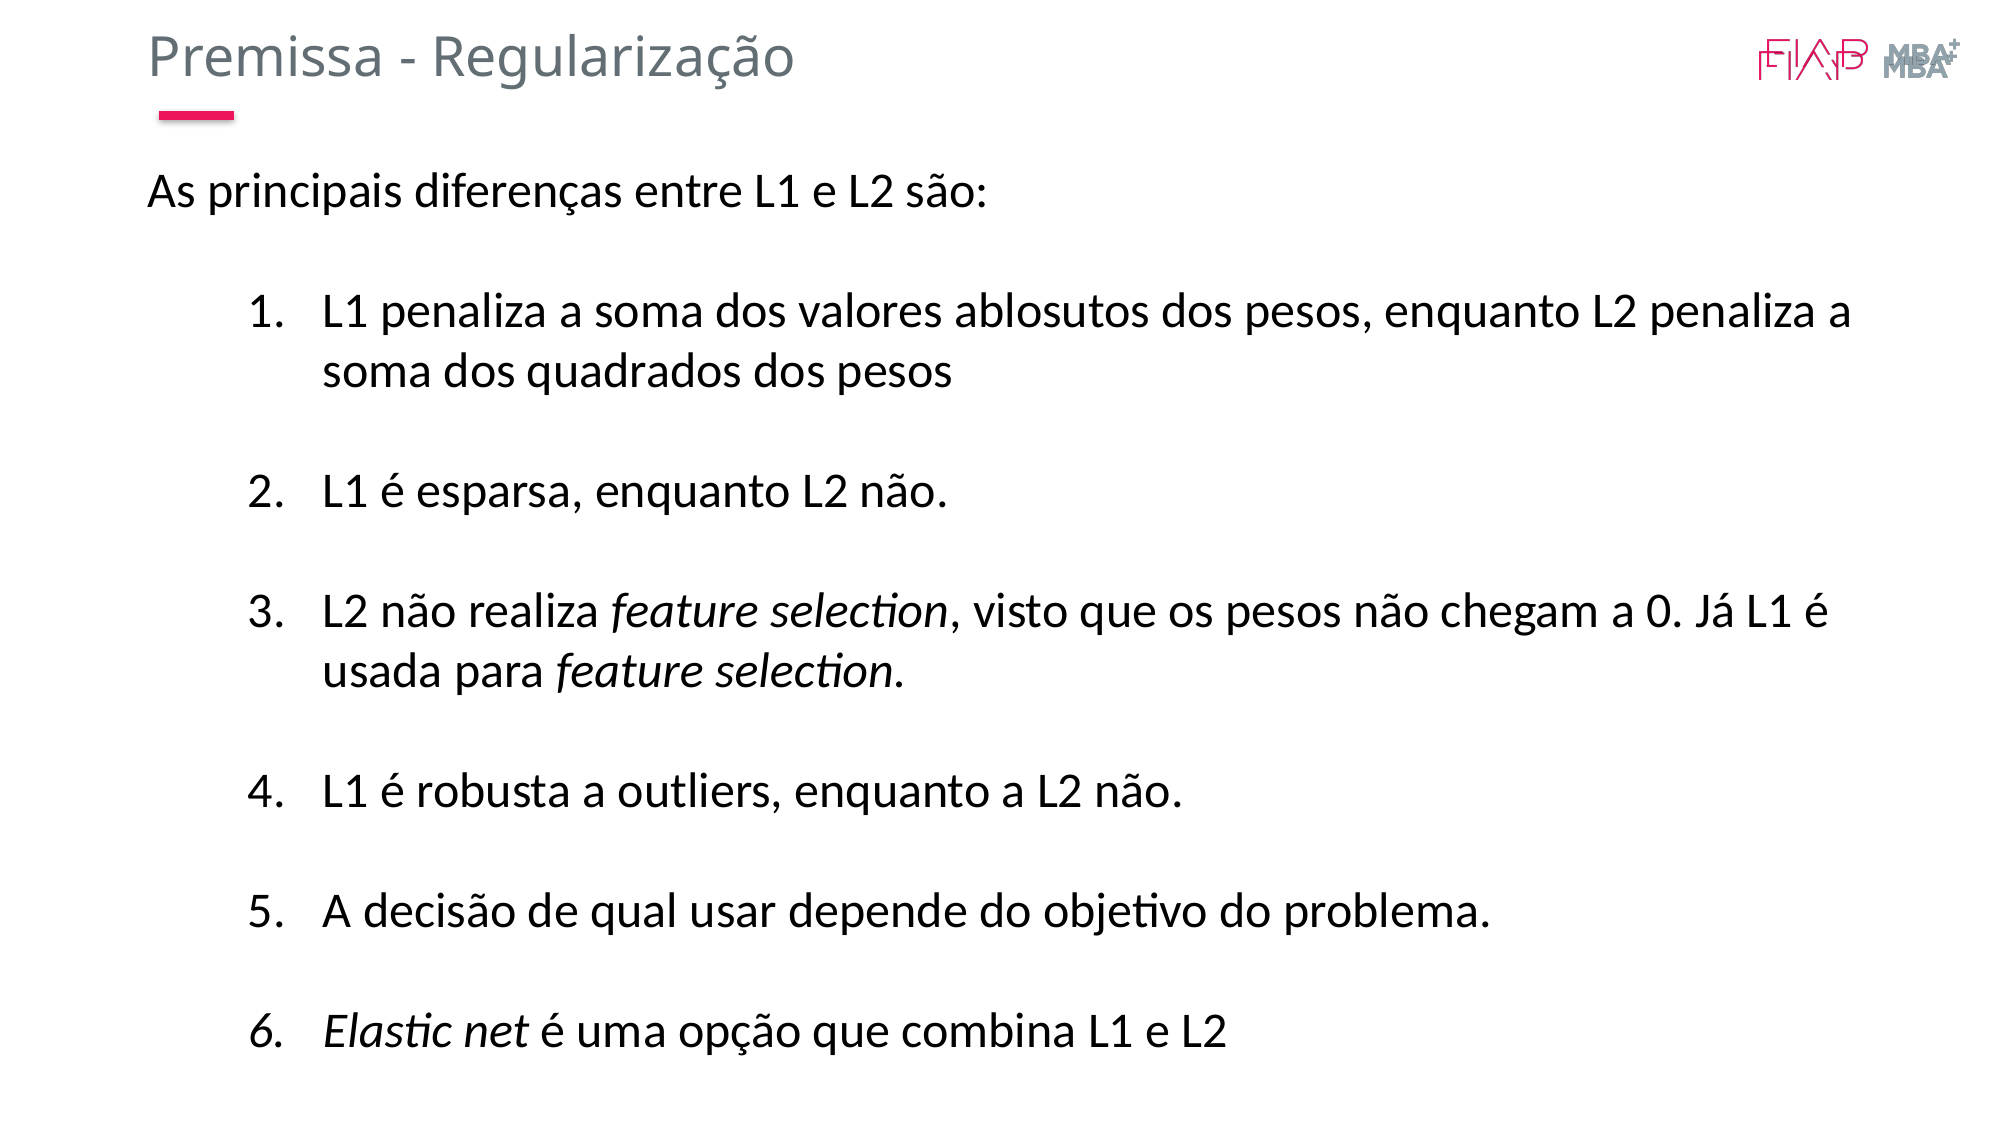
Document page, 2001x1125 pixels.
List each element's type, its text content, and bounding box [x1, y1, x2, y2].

text_box As principais diferenças entre L1 e L2 são: L1 penaliza a soma dos valores ablosutos dos pesos, enquanto L2 penaliza a soma dos quadrados dos pesos L1 é esparsa, enquanto L2 não. L2 não realiza feature selection, visto que os pesos não chegam a 0. Já L1 é usada para feature selection. L1 é robusta a outliers, enquanto a L2 não. A decisão de qual usar depende do objetivo do problema. Elastic net é uma opção que combina L1 e L2 [133, 150, 1907, 1065]
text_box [1767, 36, 1961, 68]
text_box Premissa - Regularização [133, 13, 1042, 95]
picture [1759, 51, 1863, 80]
picture [1883, 68, 1958, 79]
